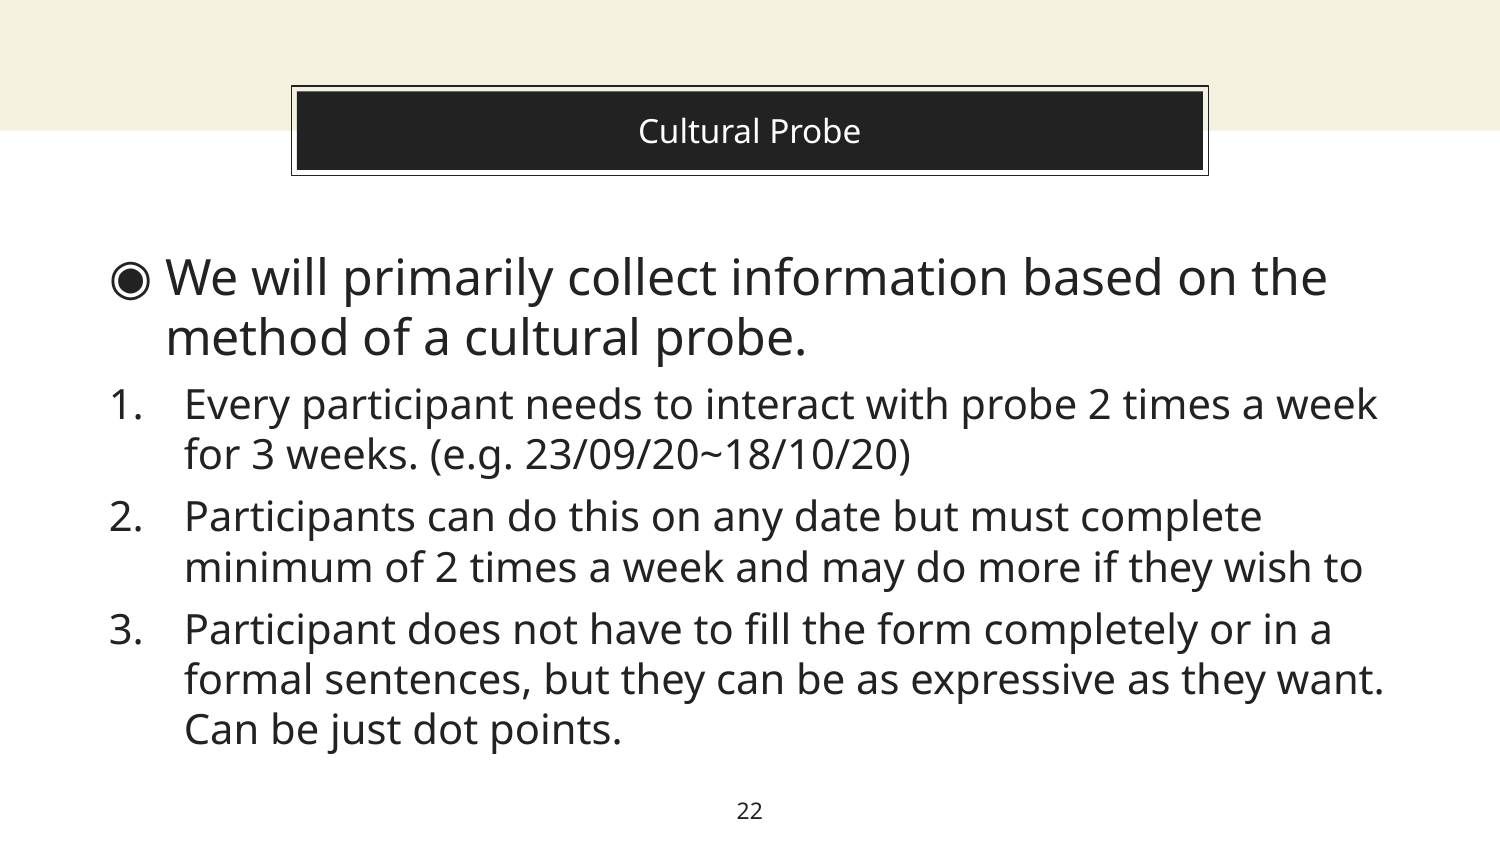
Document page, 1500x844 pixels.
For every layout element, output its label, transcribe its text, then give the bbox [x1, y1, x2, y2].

title Cultural Probe [296, 91, 1203, 170]
slide_number 22 [705, 781, 795, 832]
list We will primarily collect information based on the method of a cultural probe. Every participant needs to interact with probe 2 times a week for 3 weeks. (e.g. 23/09/20~18/10/20) Participants can do this on any date but must complete minimum of 2 times a week and may do more if they wish to Participant does not have to fill the form completely or in a formal sentences, but they can be as expressive as they want. Can be just dot points. [75, 230, 1425, 808]
